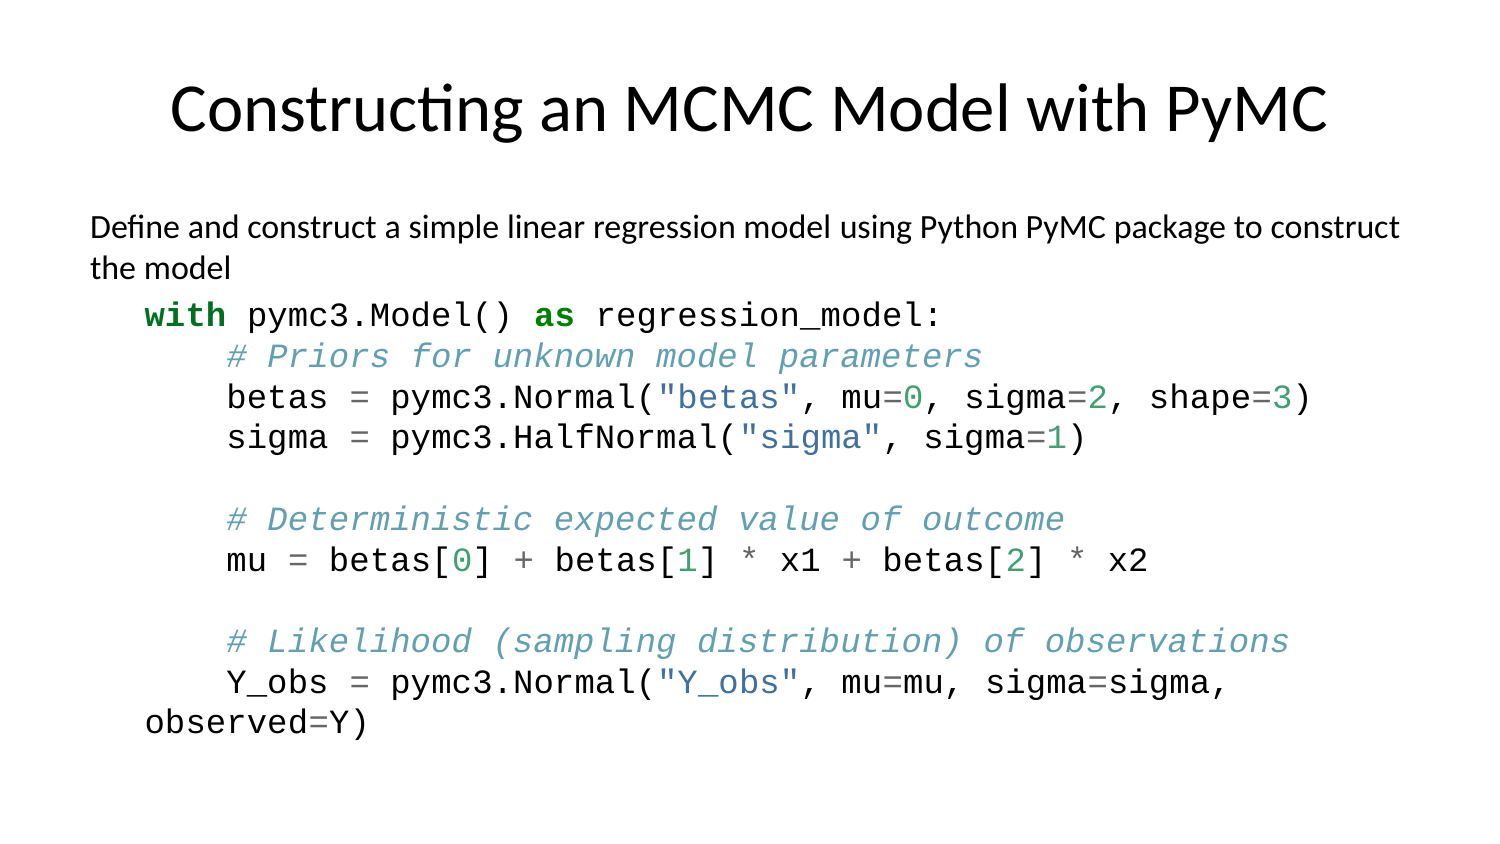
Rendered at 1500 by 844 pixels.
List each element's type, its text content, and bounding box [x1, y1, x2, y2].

title Constructing an MCMC Model with PyMC [75, 33, 1425, 175]
list Define and construct a simple linear regression model using Python PyMC package to construct the model with pymc3.Model() as regression_model: # Priors for unknown model parameters betas = pymc3.Normal("betas", mu=0, sigma=2, shape=3) sigma = pymc3.HalfNormal("sigma", sigma=1) # Deterministic expected value of outcome mu = betas[0] + betas[1] * x1 + betas[2] * x2 # Likelihood (sampling distribution) of observations Y_obs = pymc3.Normal("Y_obs", mu=mu, sigma=sigma, observed=Y) [75, 196, 1425, 754]
